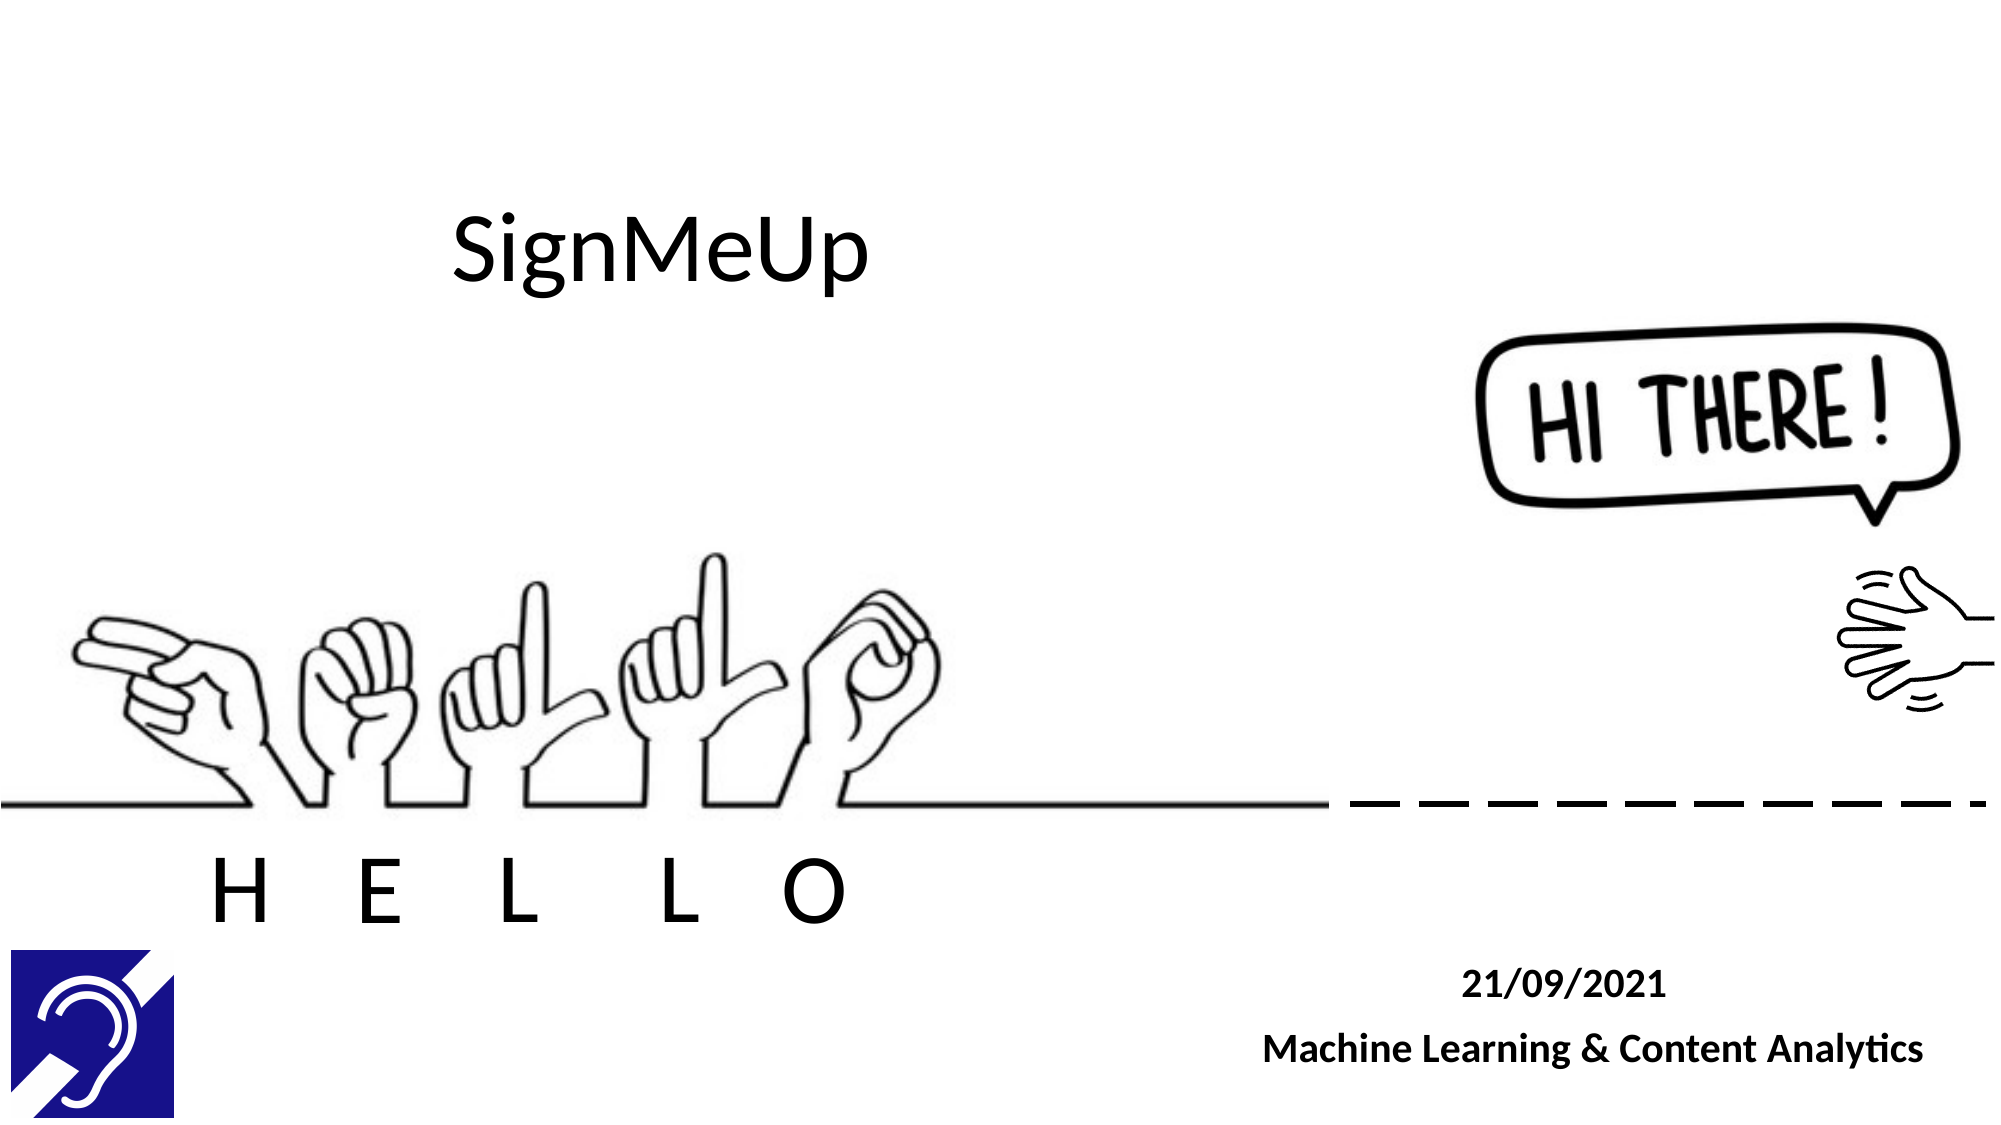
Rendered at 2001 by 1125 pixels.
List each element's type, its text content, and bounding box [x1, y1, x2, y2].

text_box E [340, 834, 437, 951]
text_box L [643, 834, 732, 950]
text_box H [194, 834, 305, 951]
picture [0, 524, 1330, 834]
picture [1440, 305, 2000, 775]
text_box L [483, 834, 571, 950]
text_box Machine Learning & Content Analytics [1247, 1013, 2000, 1079]
text_box 21/09/2021 [1446, 948, 1718, 1013]
text_box O [766, 834, 863, 951]
picture [11, 950, 174, 1118]
text_box SignMeUp [436, 174, 1046, 309]
